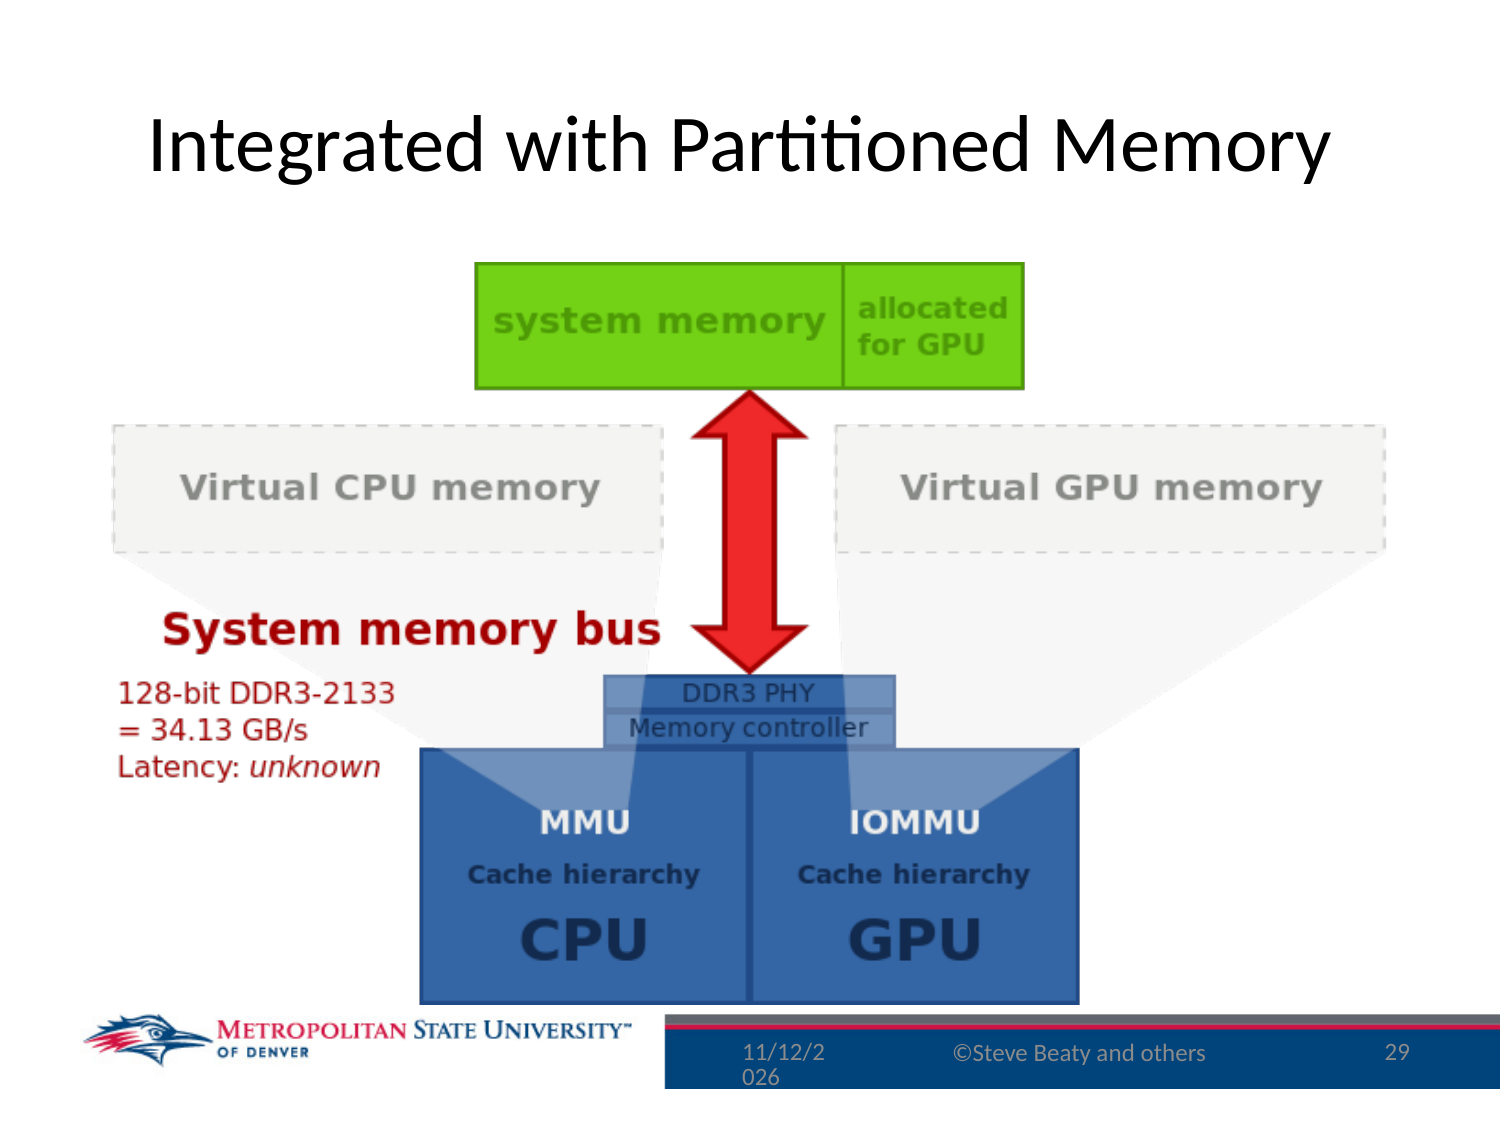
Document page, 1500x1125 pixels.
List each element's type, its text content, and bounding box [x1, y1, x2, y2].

slide_number 29 [1316, 1020, 1425, 1081]
title Integrated with Partitioned Memory [75, 45, 1425, 233]
picture [44, 1012, 1500, 1089]
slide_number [727, 1020, 842, 1081]
footer ©Steve Beaty and others [841, 1021, 1317, 1082]
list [74, 262, 1426, 1006]
